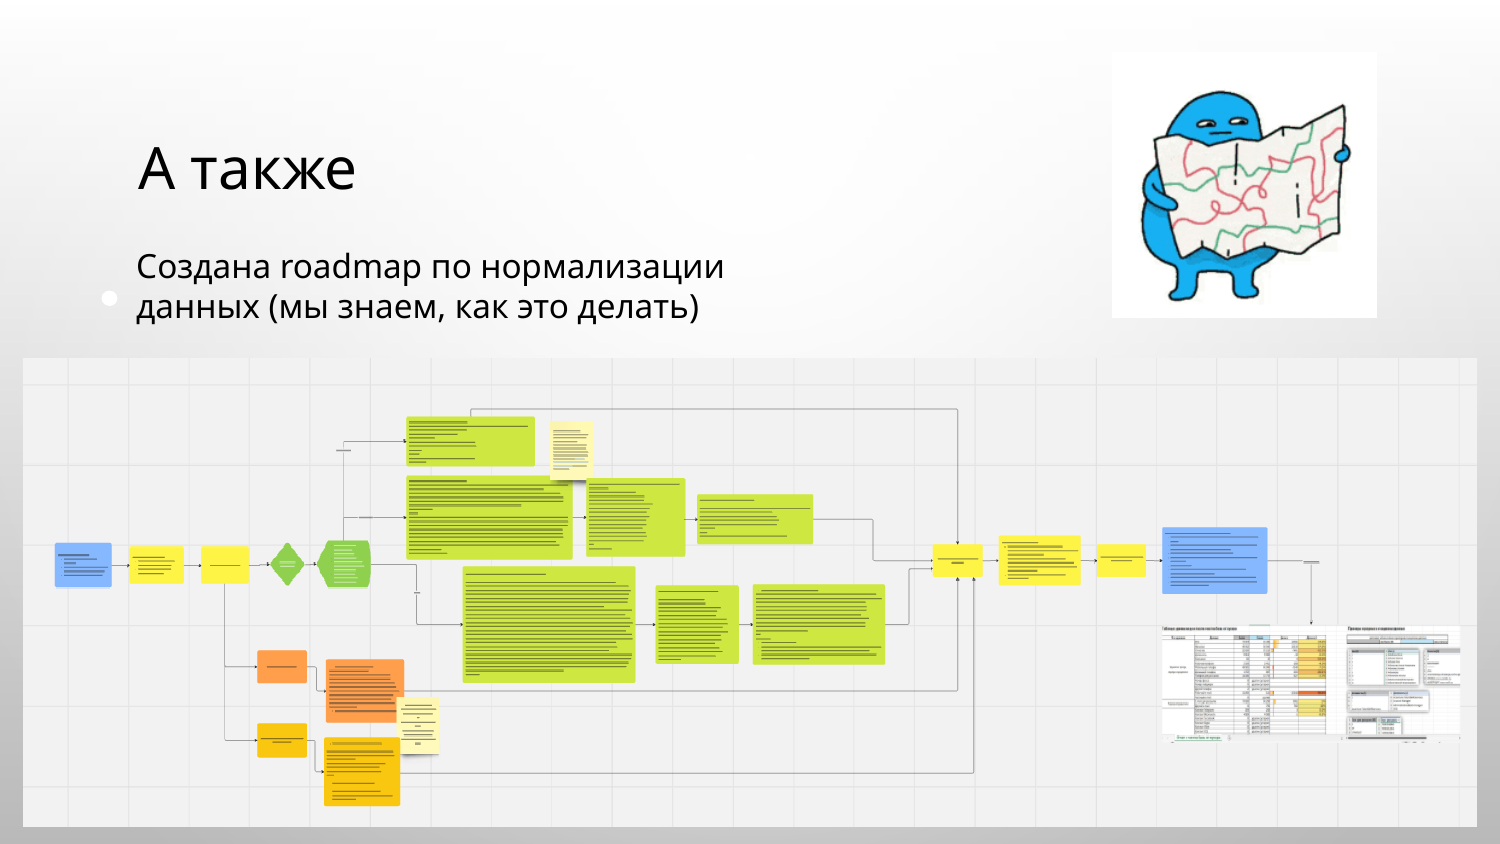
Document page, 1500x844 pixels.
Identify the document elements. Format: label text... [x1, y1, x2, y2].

text_box А также [123, 85, 1105, 217]
picture [0, 0, 1500, 844]
text_box [103, 292, 116, 304]
text_box Создана roadmap по нормализации данных (мы знаем, как это делать) [121, 237, 842, 333]
